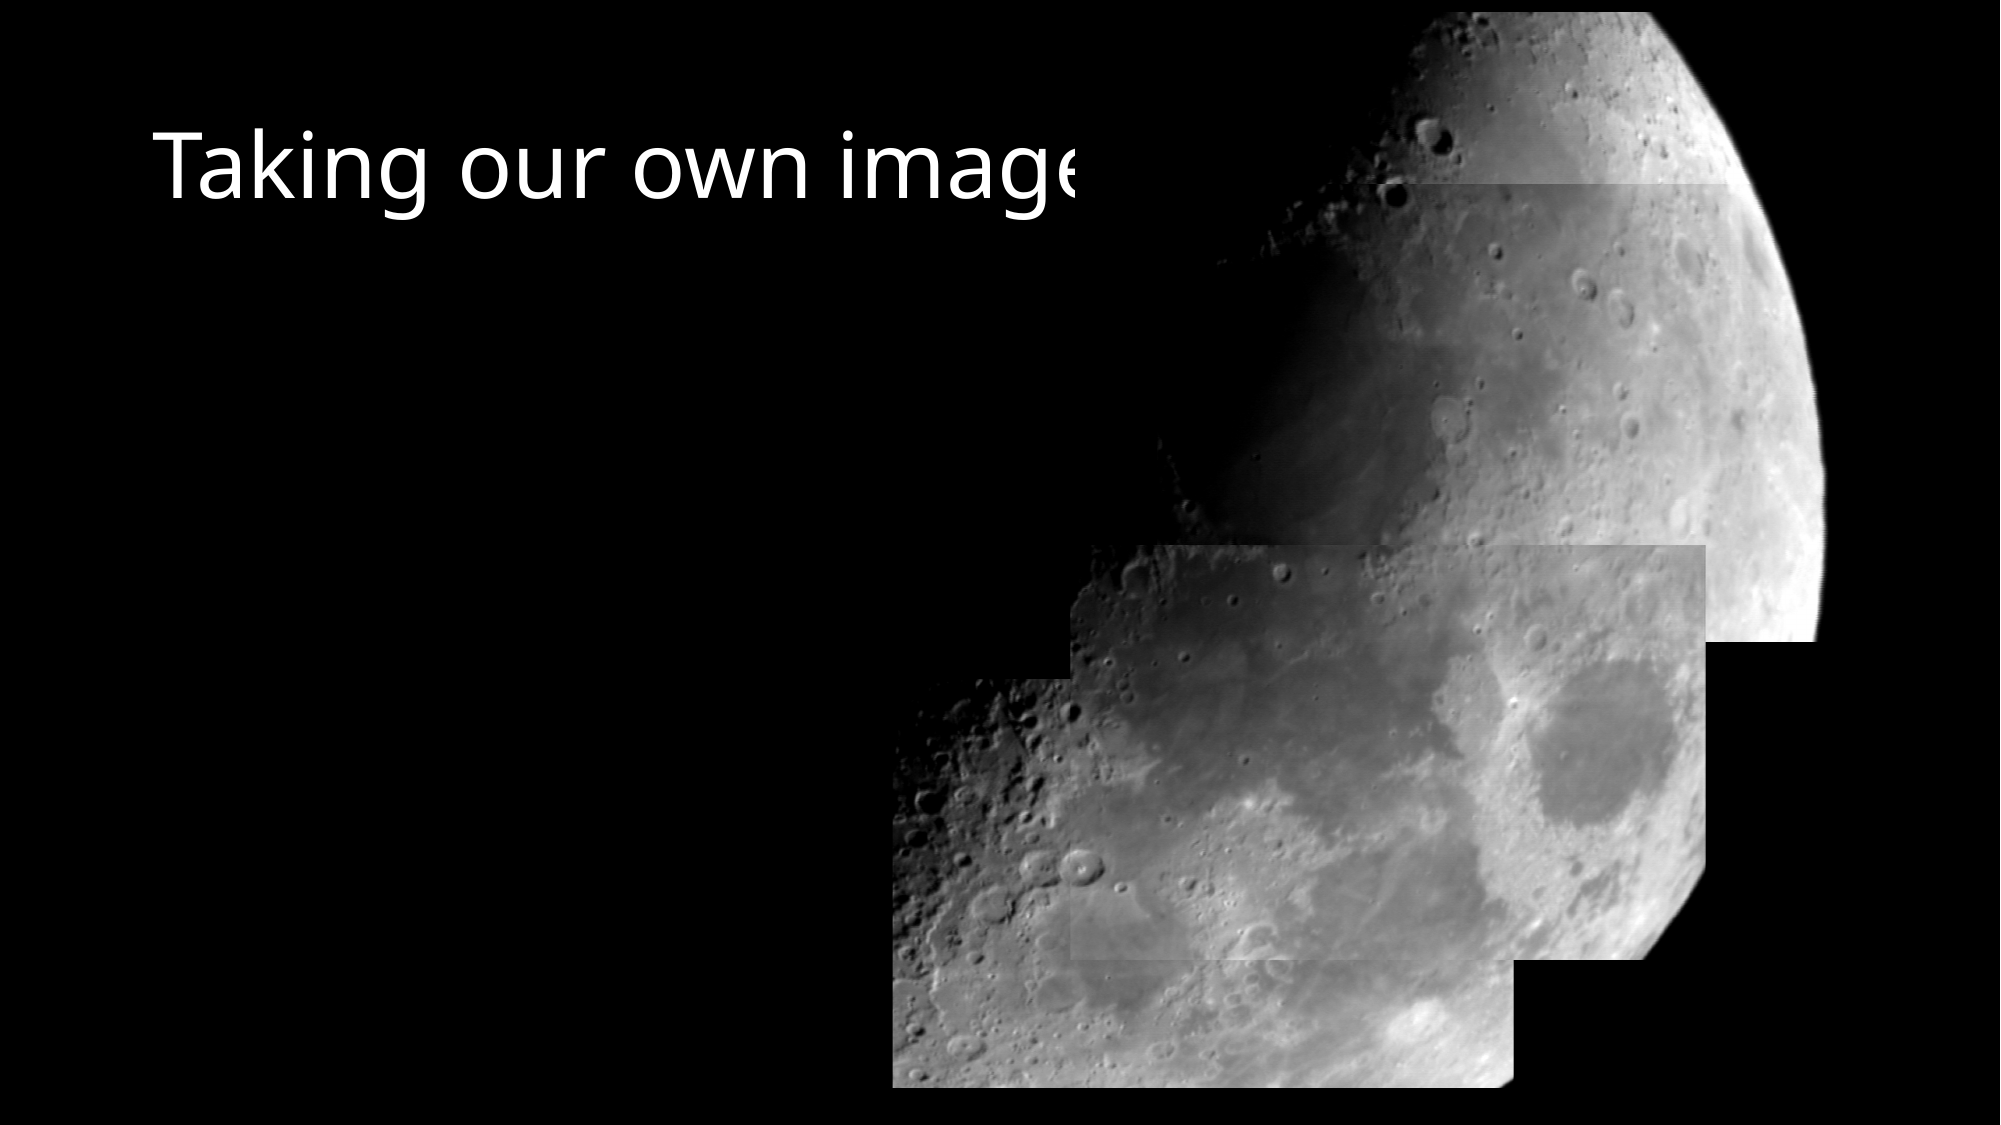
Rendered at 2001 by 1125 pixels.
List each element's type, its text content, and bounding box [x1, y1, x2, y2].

title Taking our own images [137, 59, 892, 278]
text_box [892, 0, 1863, 1088]
